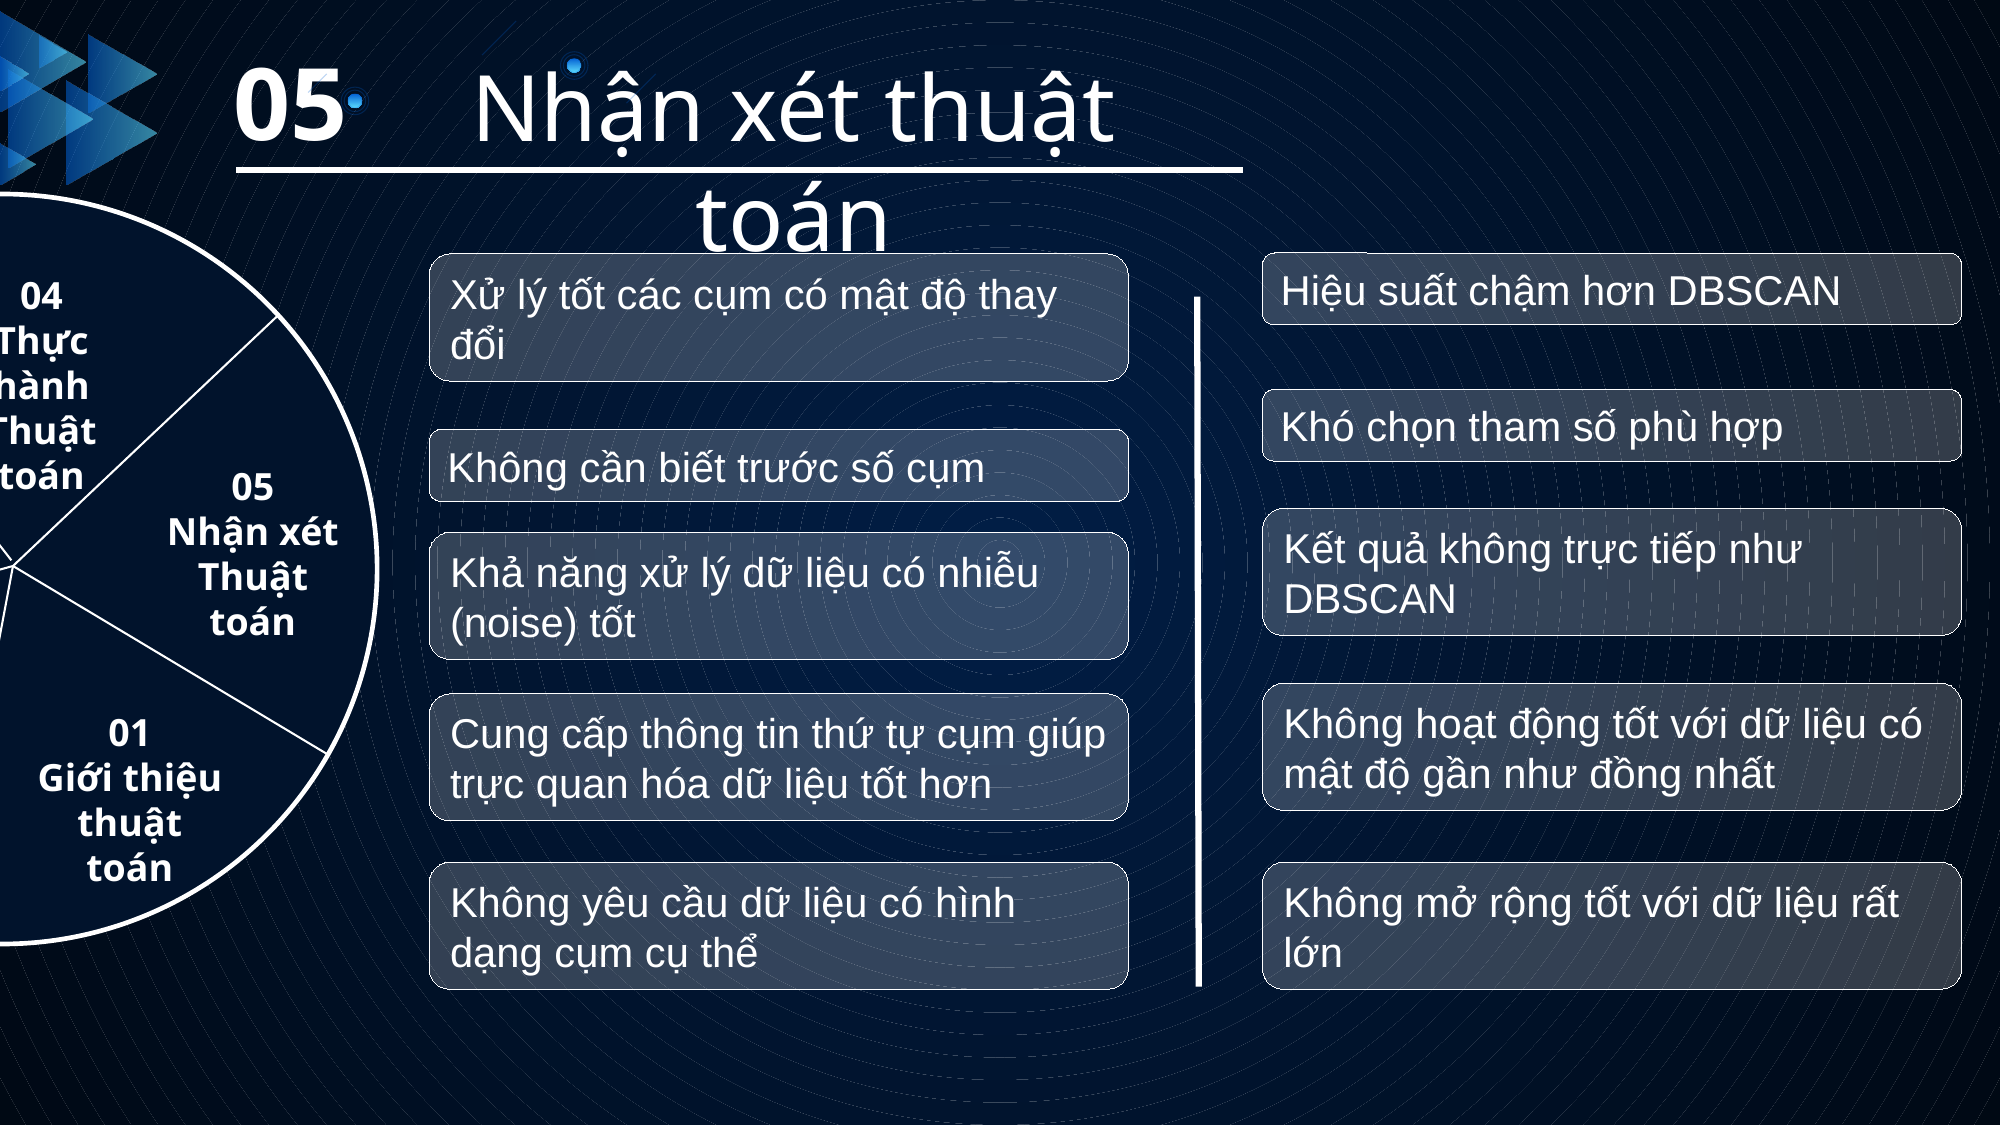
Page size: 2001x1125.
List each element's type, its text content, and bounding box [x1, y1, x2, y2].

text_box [0, 193, 378, 944]
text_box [1262, 253, 1962, 991]
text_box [429, 253, 1129, 991]
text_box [0, 11, 656, 185]
text_box Nhận xét thuật toán [656, 42, 1232, 167]
text_box Nhận xét thuật toán [356, 173, 1232, 278]
